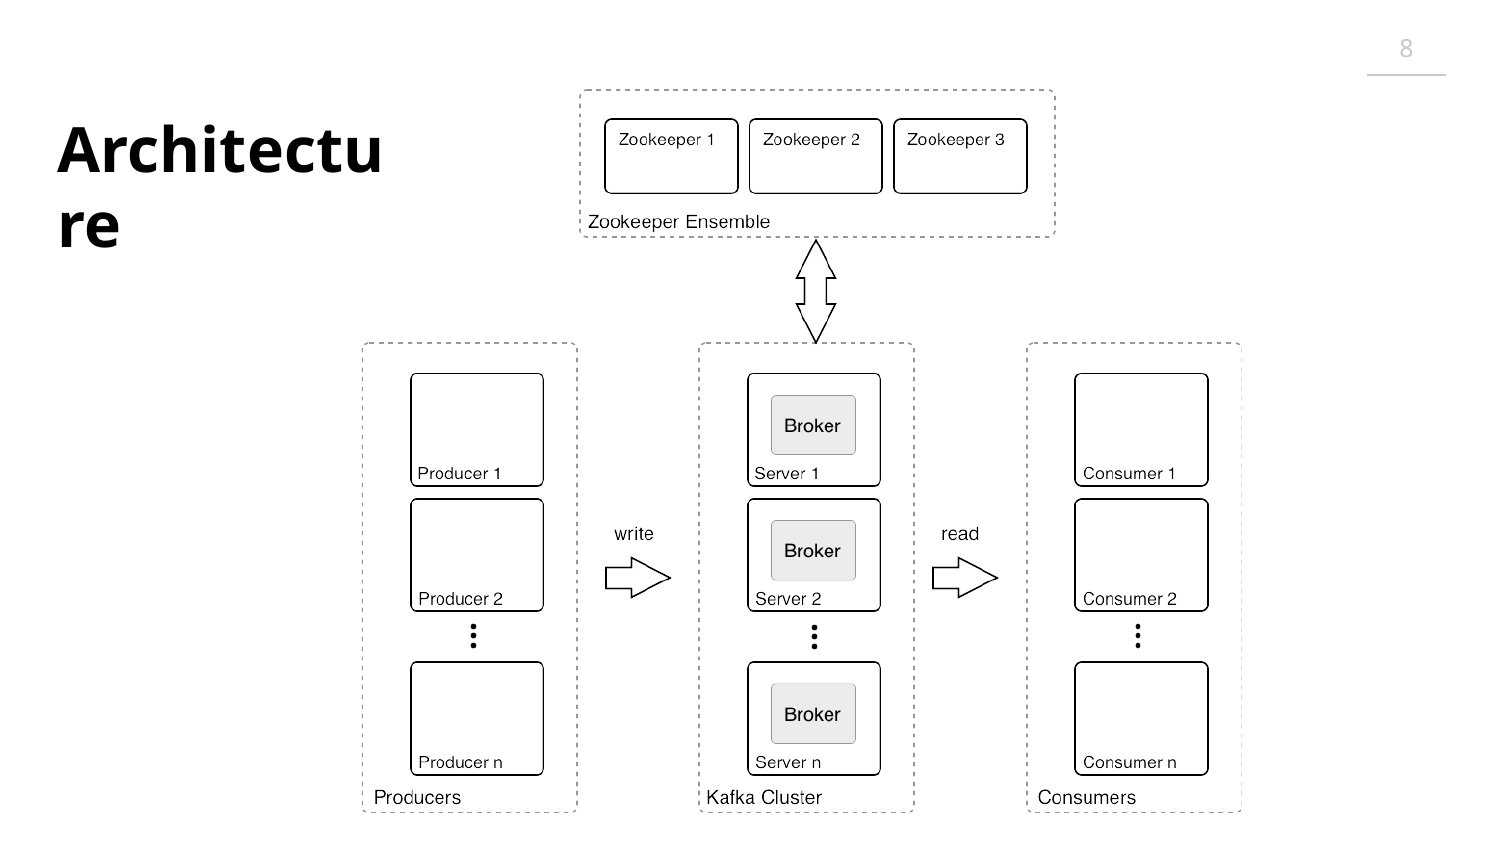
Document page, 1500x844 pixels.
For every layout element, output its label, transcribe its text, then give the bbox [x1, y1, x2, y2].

text_box 8 [1397, 30, 1416, 65]
text_box [361, 89, 1242, 813]
title Architecture [55, 107, 361, 187]
